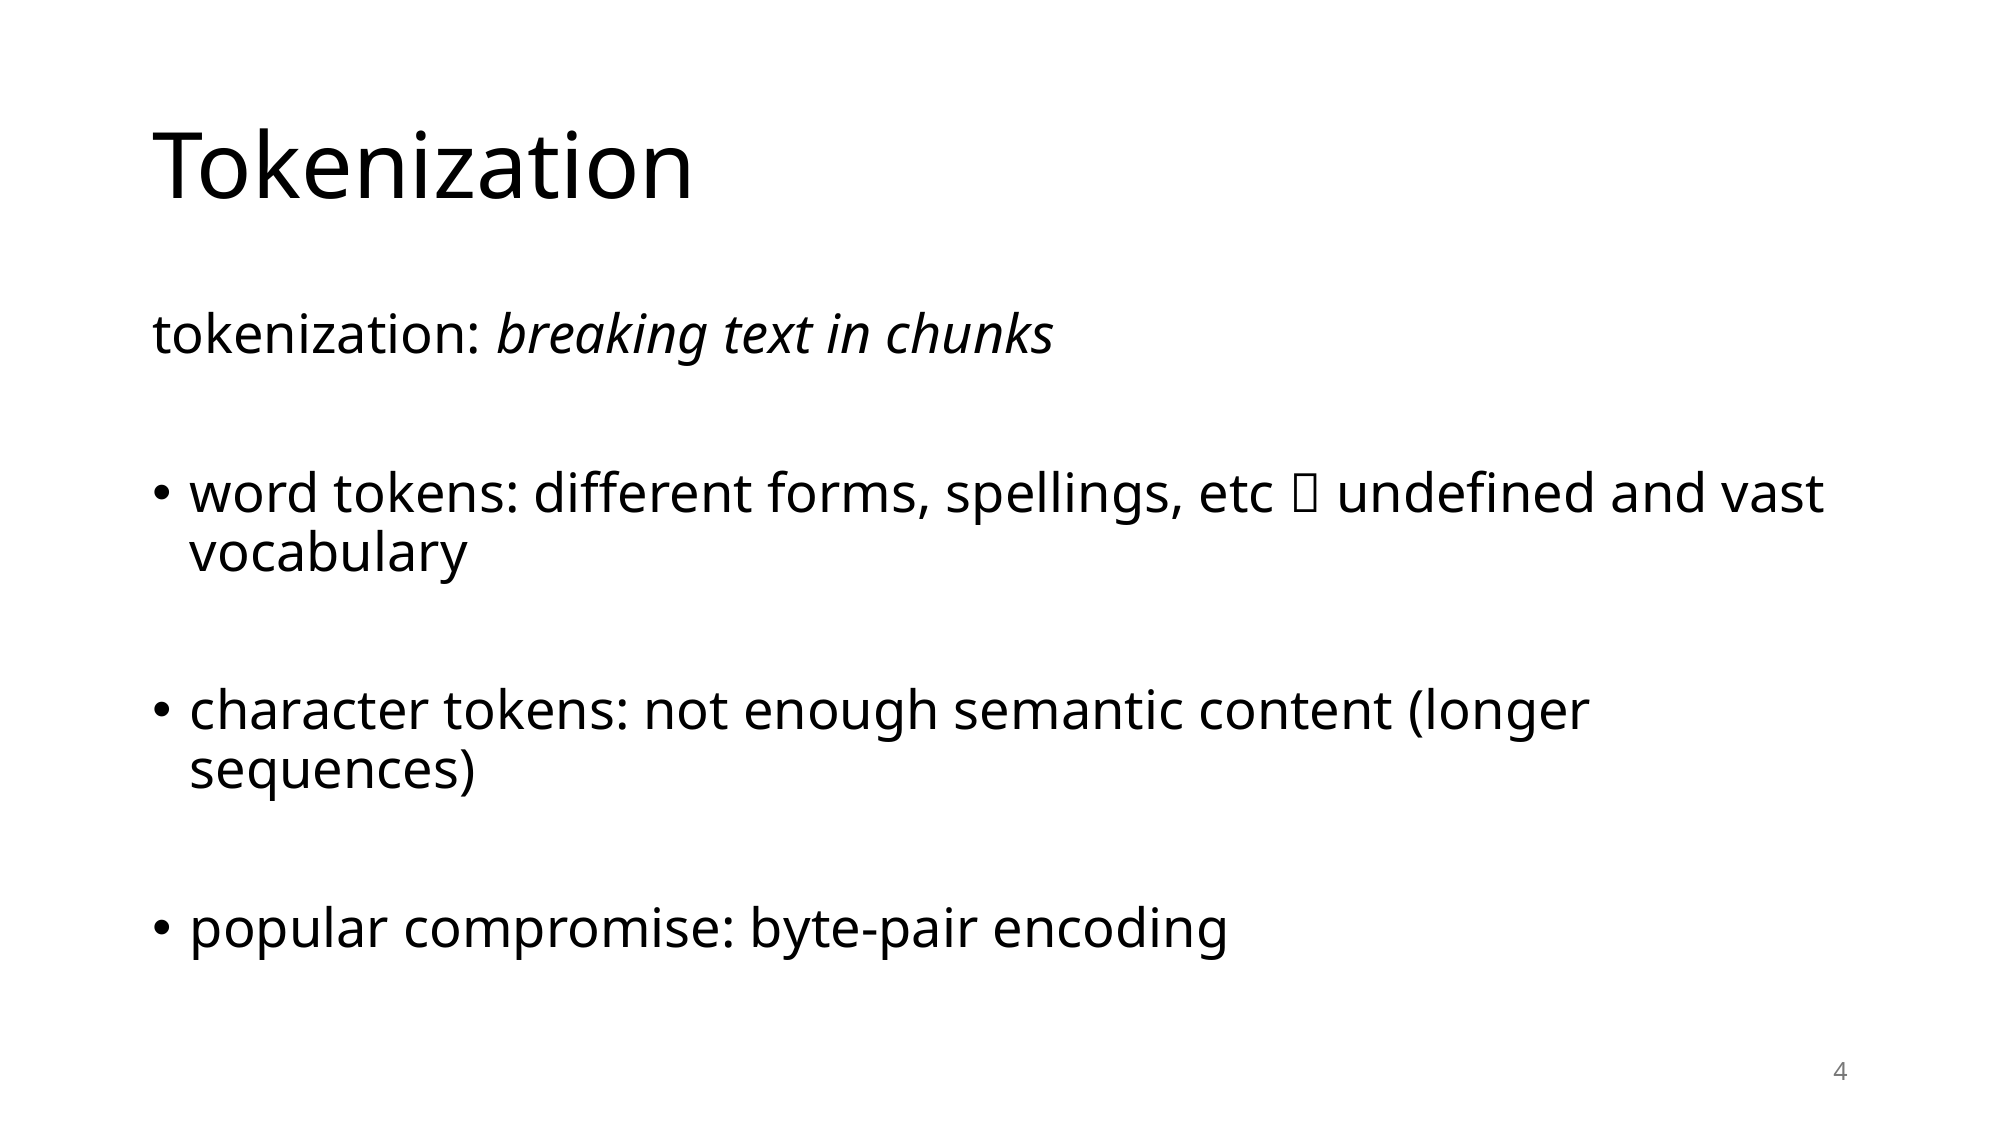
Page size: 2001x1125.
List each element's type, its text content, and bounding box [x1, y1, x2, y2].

slide_number 4 [1412, 1042, 1863, 1103]
title Tokenization [137, 59, 1863, 278]
list tokenization: breaking text in chunks word tokens: different forms, spellings, etc  undefined and vast vocabulary character tokens: not enough semantic content (longer sequences) popular compromise: byte-pair encoding [137, 299, 1863, 1014]
